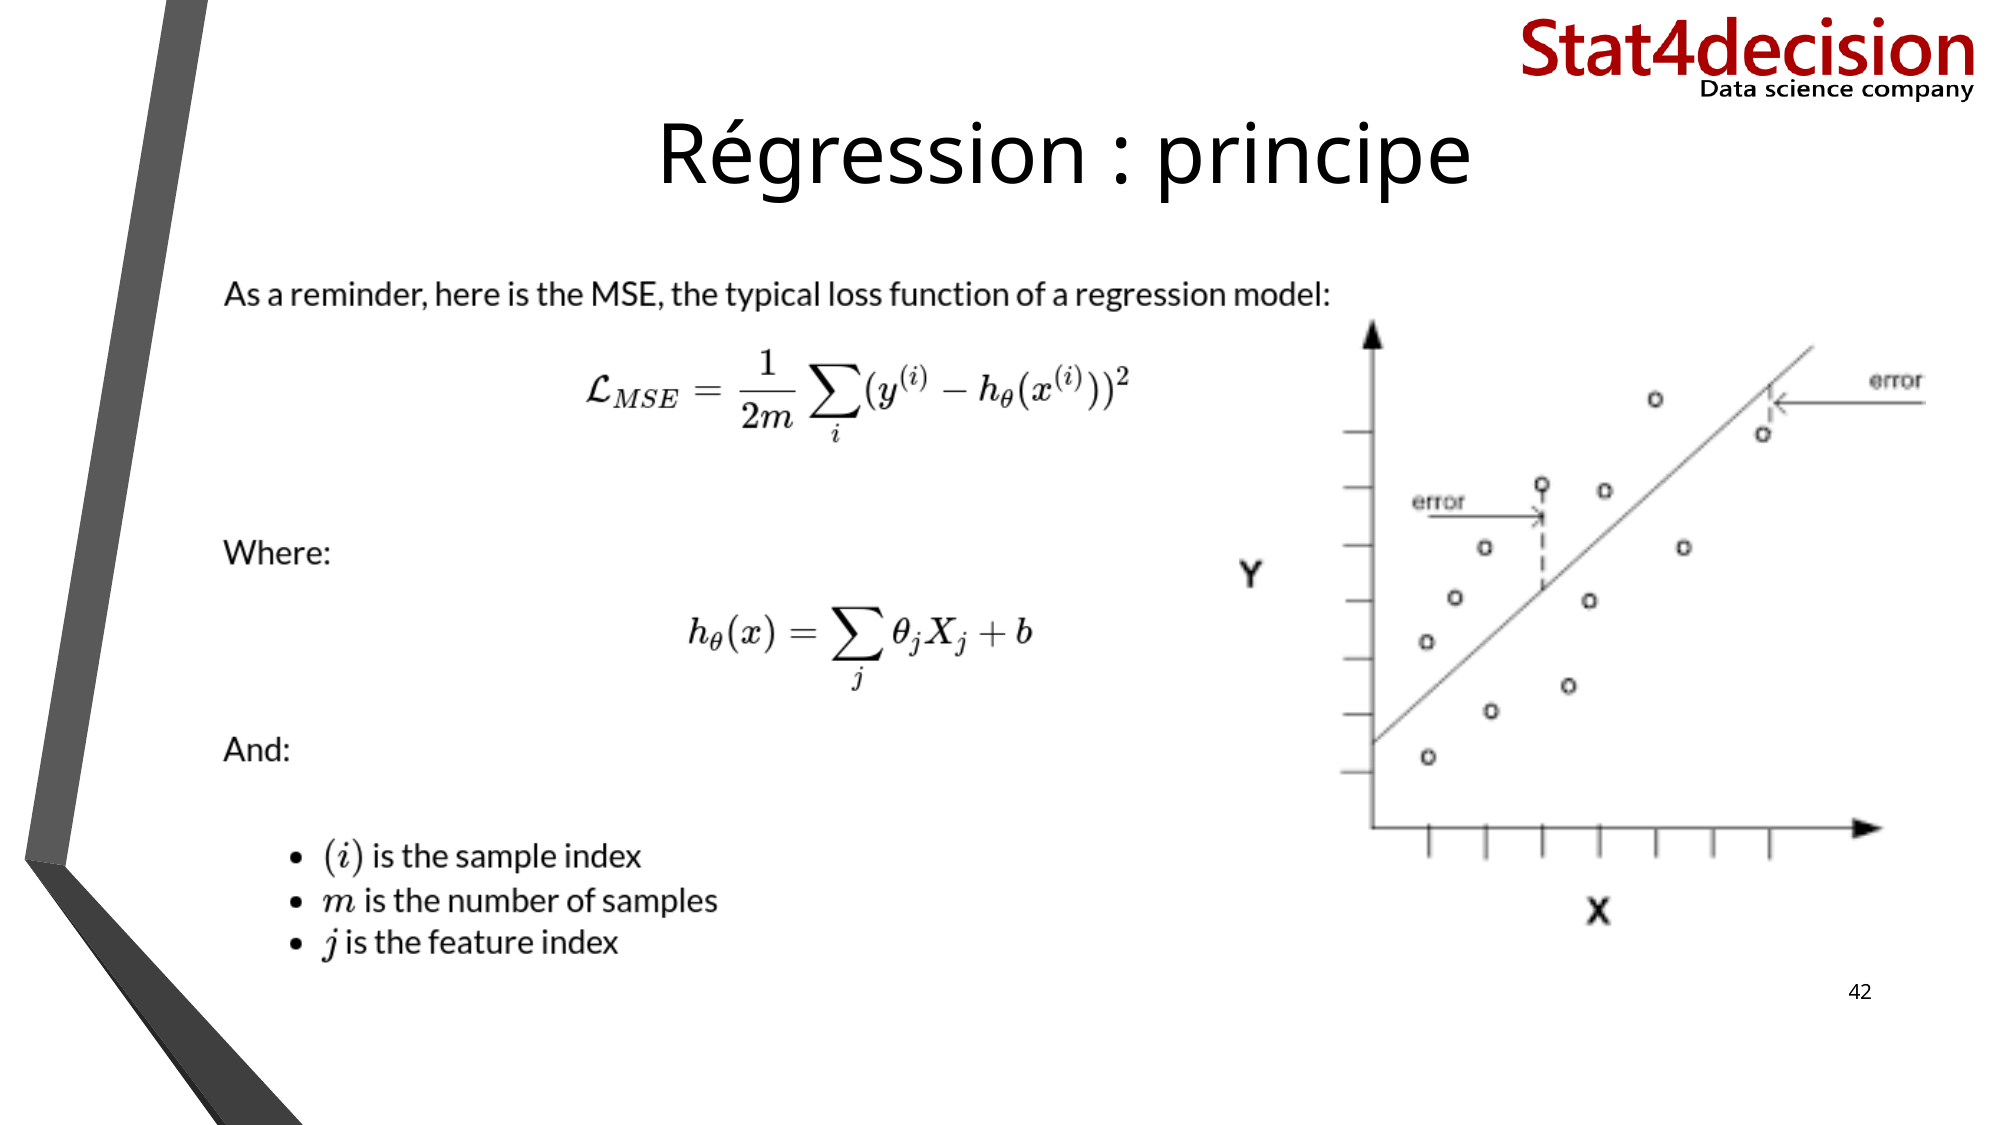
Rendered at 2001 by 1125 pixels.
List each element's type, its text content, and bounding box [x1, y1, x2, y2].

picture [1520, 14, 1976, 104]
title Régression : principe [243, 75, 1887, 225]
picture [199, 273, 1926, 1010]
slide_number ‹#› [1796, 962, 1887, 1023]
